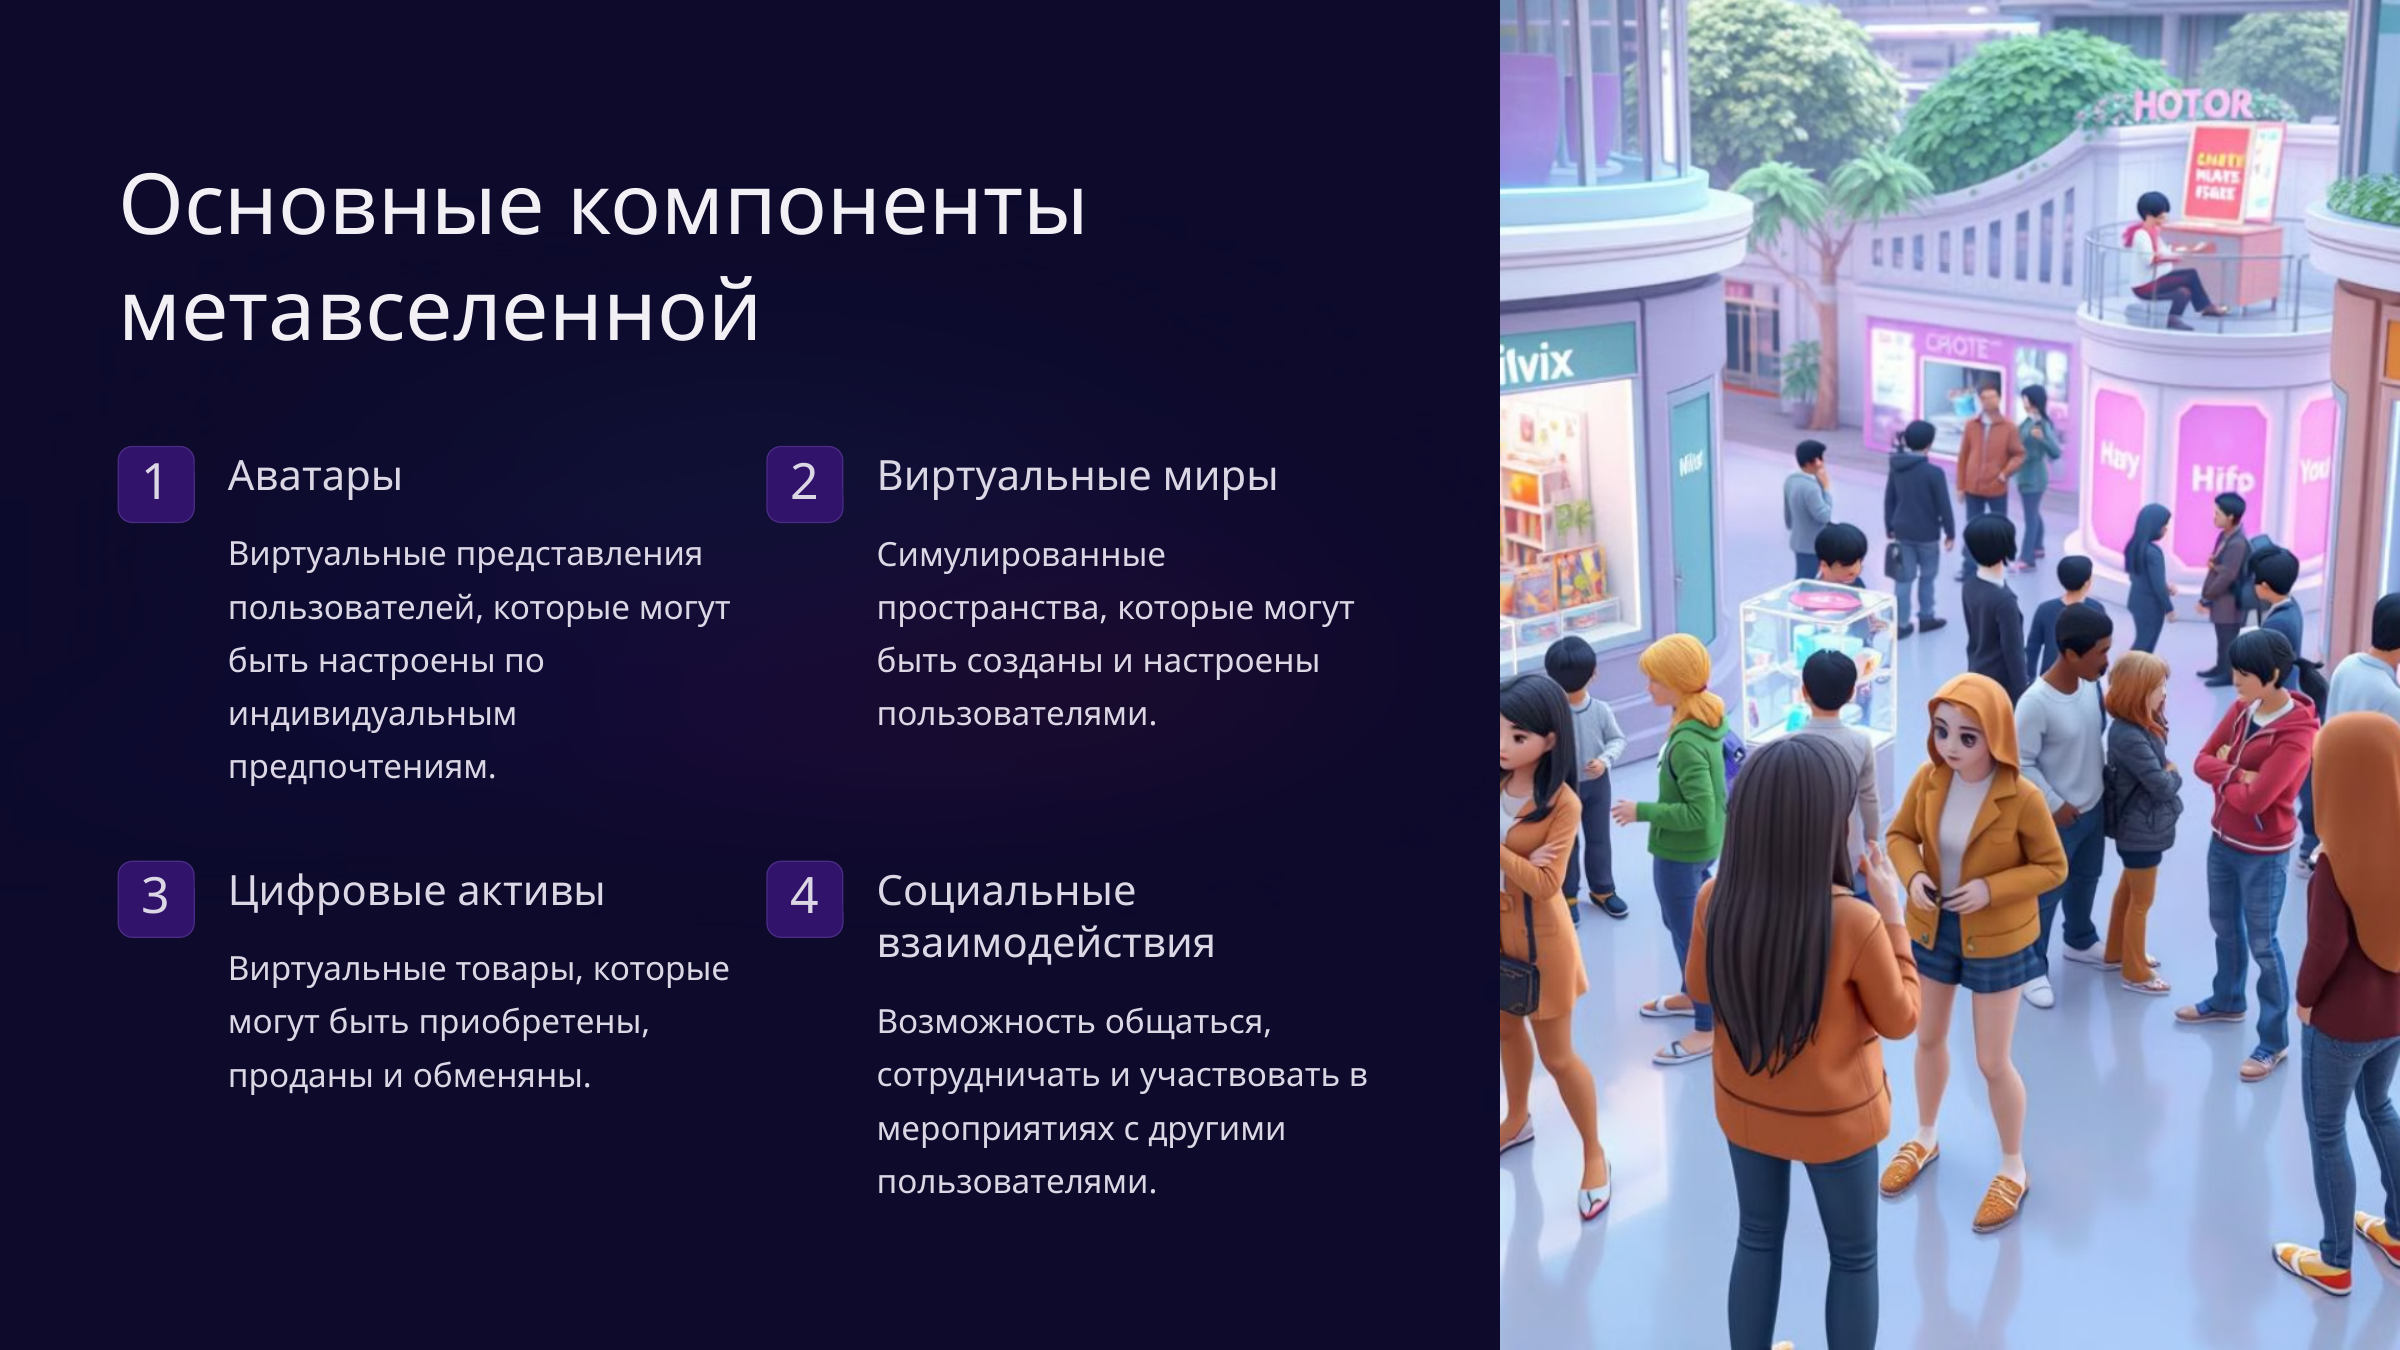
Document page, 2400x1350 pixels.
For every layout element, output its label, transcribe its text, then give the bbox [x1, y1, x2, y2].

text_box Аватары [227, 446, 650, 500]
text_box Основные компоненты метавселенной [118, 146, 1382, 358]
text_box [766, 861, 843, 938]
text_box Виртуальные товары, которые могут быть приобретены, проданы и обменяны. [227, 934, 734, 1097]
text_box Виртуальные миры [876, 446, 1307, 500]
text_box [118, 446, 195, 523]
text_box 1 [146, 459, 166, 510]
text_box 3 [141, 873, 171, 925]
text_box Возможность общаться, сотрудничать и участвовать в мероприятиях с другими пользователями. [876, 987, 1382, 1204]
picture [1499, 0, 2400, 1350]
text_box 4 [788, 873, 822, 925]
text_box Виртуальные представления пользователей, которые могут быть настроены по индивидуальным предпочтениям. [227, 519, 734, 790]
text_box [118, 861, 195, 938]
text_box 2 [790, 459, 820, 510]
text_box Социальные взаимодействия [876, 861, 1382, 967]
text_box [766, 446, 843, 523]
text_box Симулированные пространства, которые могут быть созданы и настроены пользователями. [876, 519, 1382, 736]
text_box Цифровые активы [227, 861, 650, 914]
